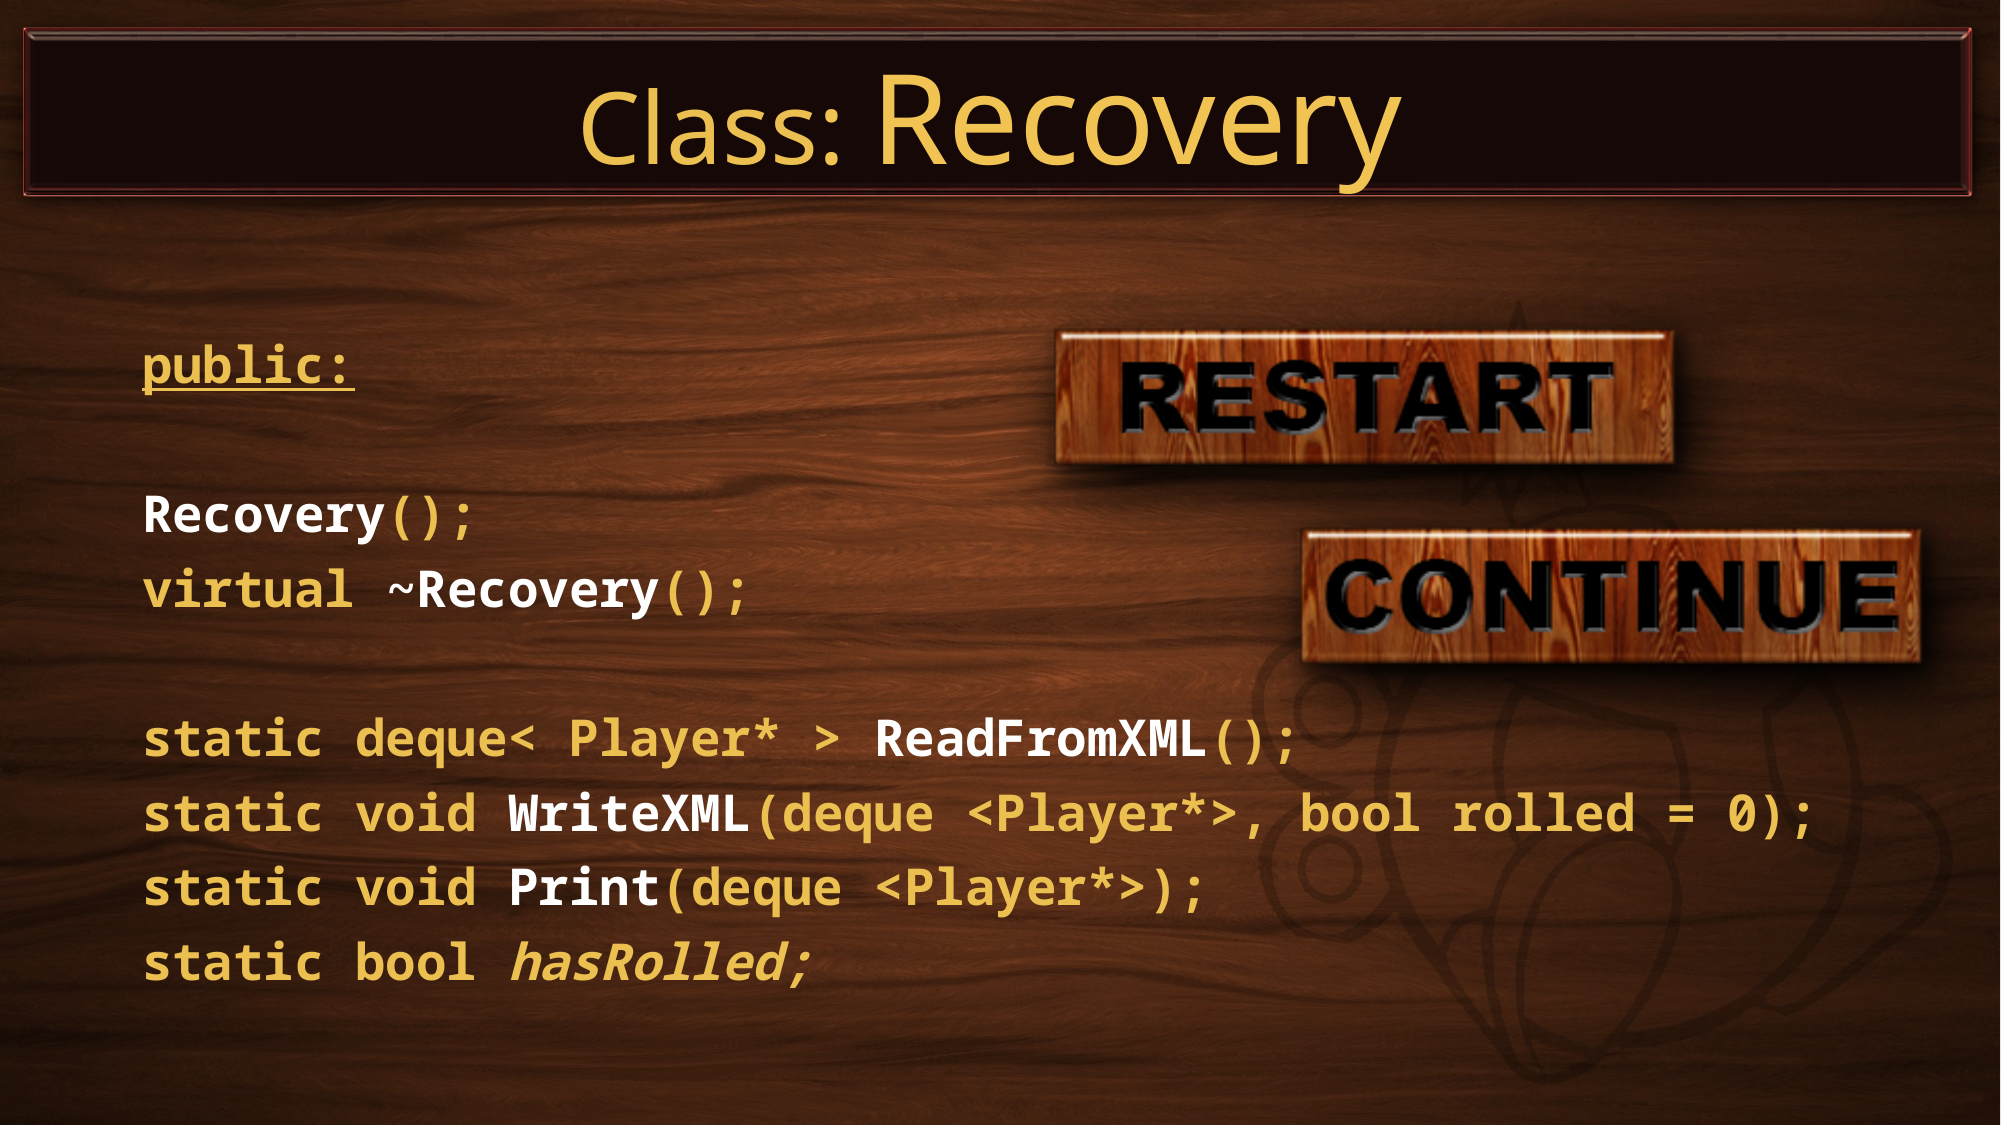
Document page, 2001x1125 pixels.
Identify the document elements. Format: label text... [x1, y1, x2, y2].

list public: Recovery(); virtual ~Recovery(); static deque< Player* > ReadFromXML(); static void WriteXML(deque <Player*>, bool rolled = 0); static void Print(deque <Player*>); static bool hasRolled; [127, 332, 1853, 1047]
picture [0, 0, 2001, 1125]
